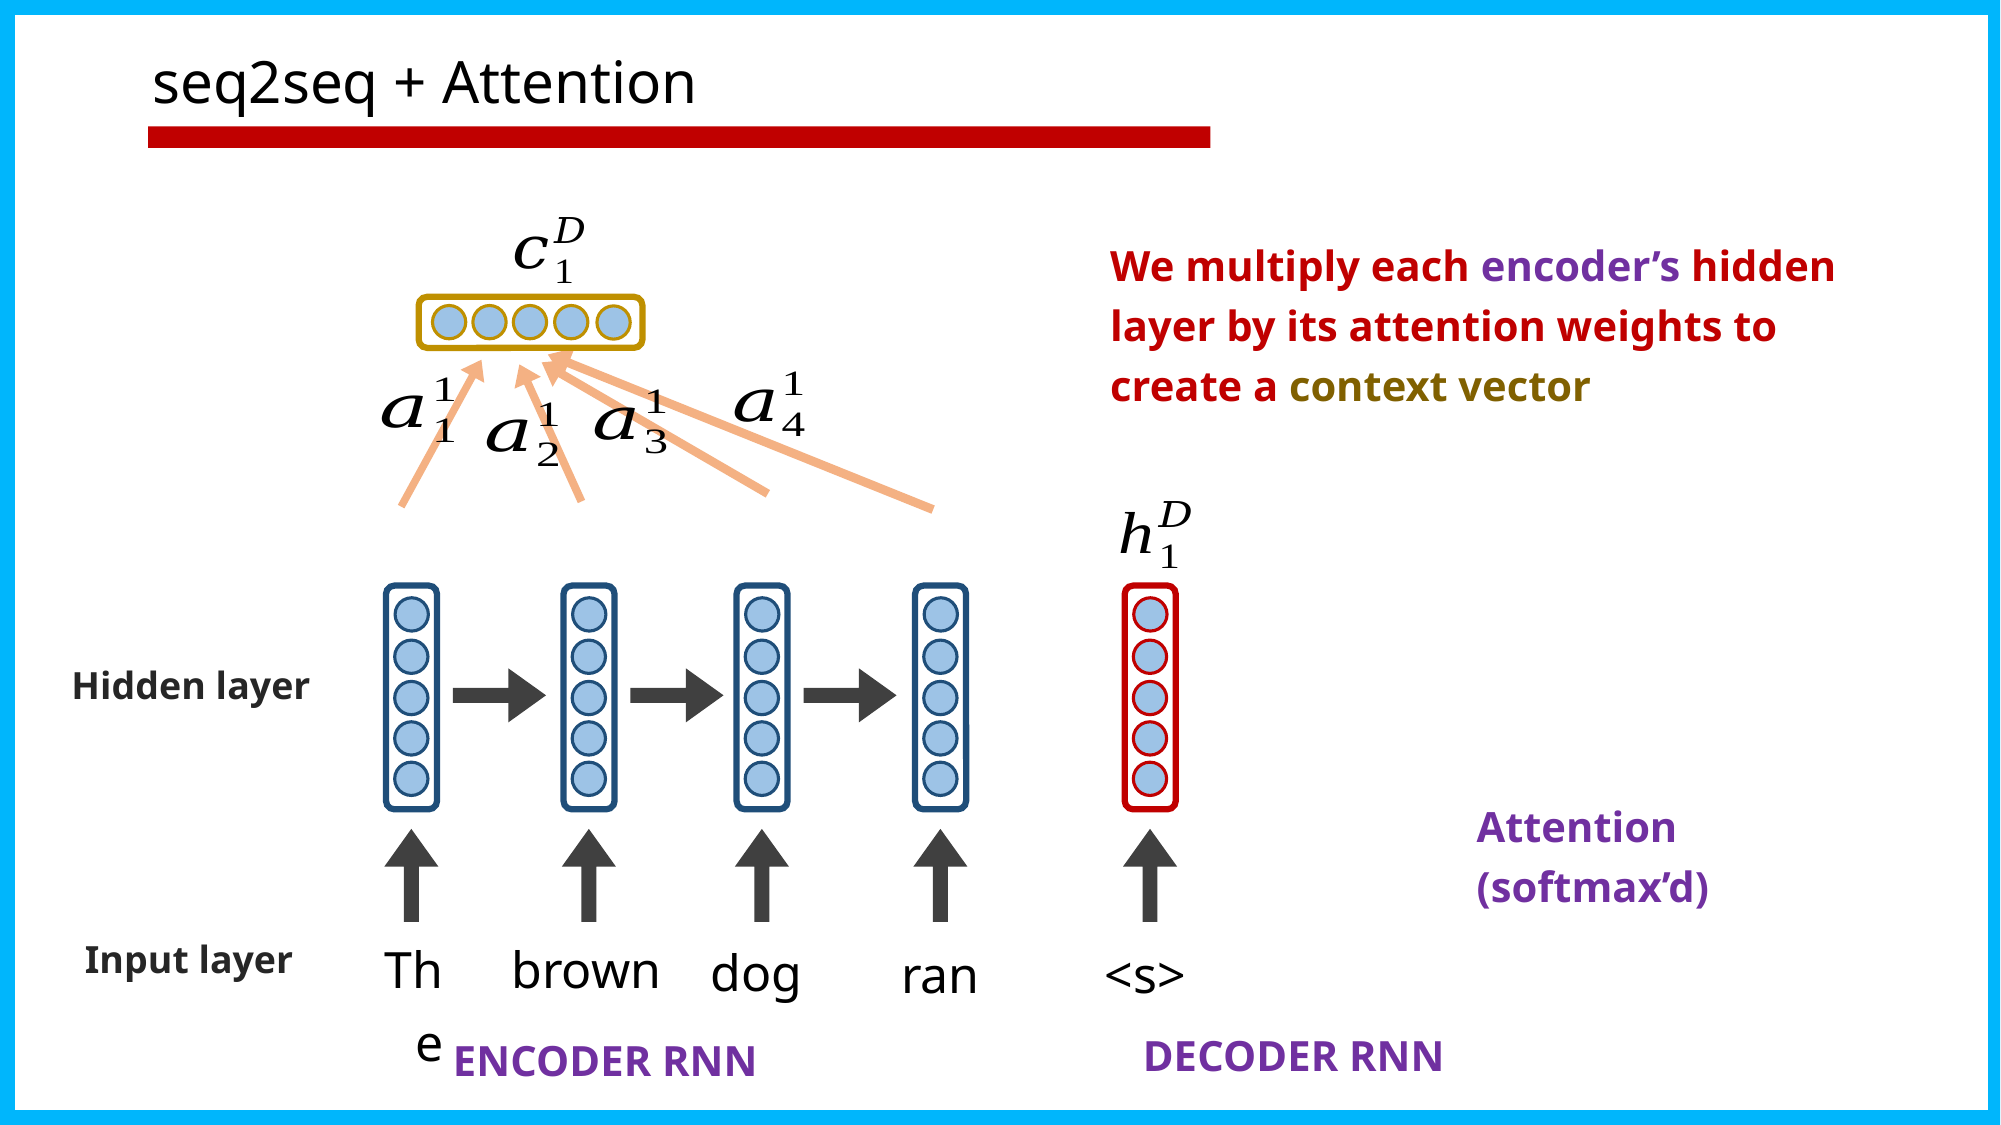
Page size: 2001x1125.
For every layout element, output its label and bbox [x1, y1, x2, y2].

text_box [631, 410, 772, 499]
title [137, 45, 1605, 158]
text_box [57, 919, 309, 997]
text_box [616, 410, 628, 418]
text_box [1086, 924, 1205, 1007]
text_box [418, 296, 643, 348]
text_box [513, 362, 547, 425]
text_box [541, 426, 587, 505]
text_box [1083, 1012, 1505, 1090]
text_box [396, 422, 443, 510]
text_box [443, 358, 486, 433]
text_box [394, 1017, 816, 1095]
text_box [1121, 827, 1180, 923]
text_box [540, 351, 654, 410]
text_box [650, 431, 660, 437]
text_box [658, 392, 937, 516]
text_box [343, 827, 459, 1003]
text_box [484, 827, 1043, 1007]
text_box [1461, 783, 1907, 861]
text_box [40, 645, 1263, 725]
